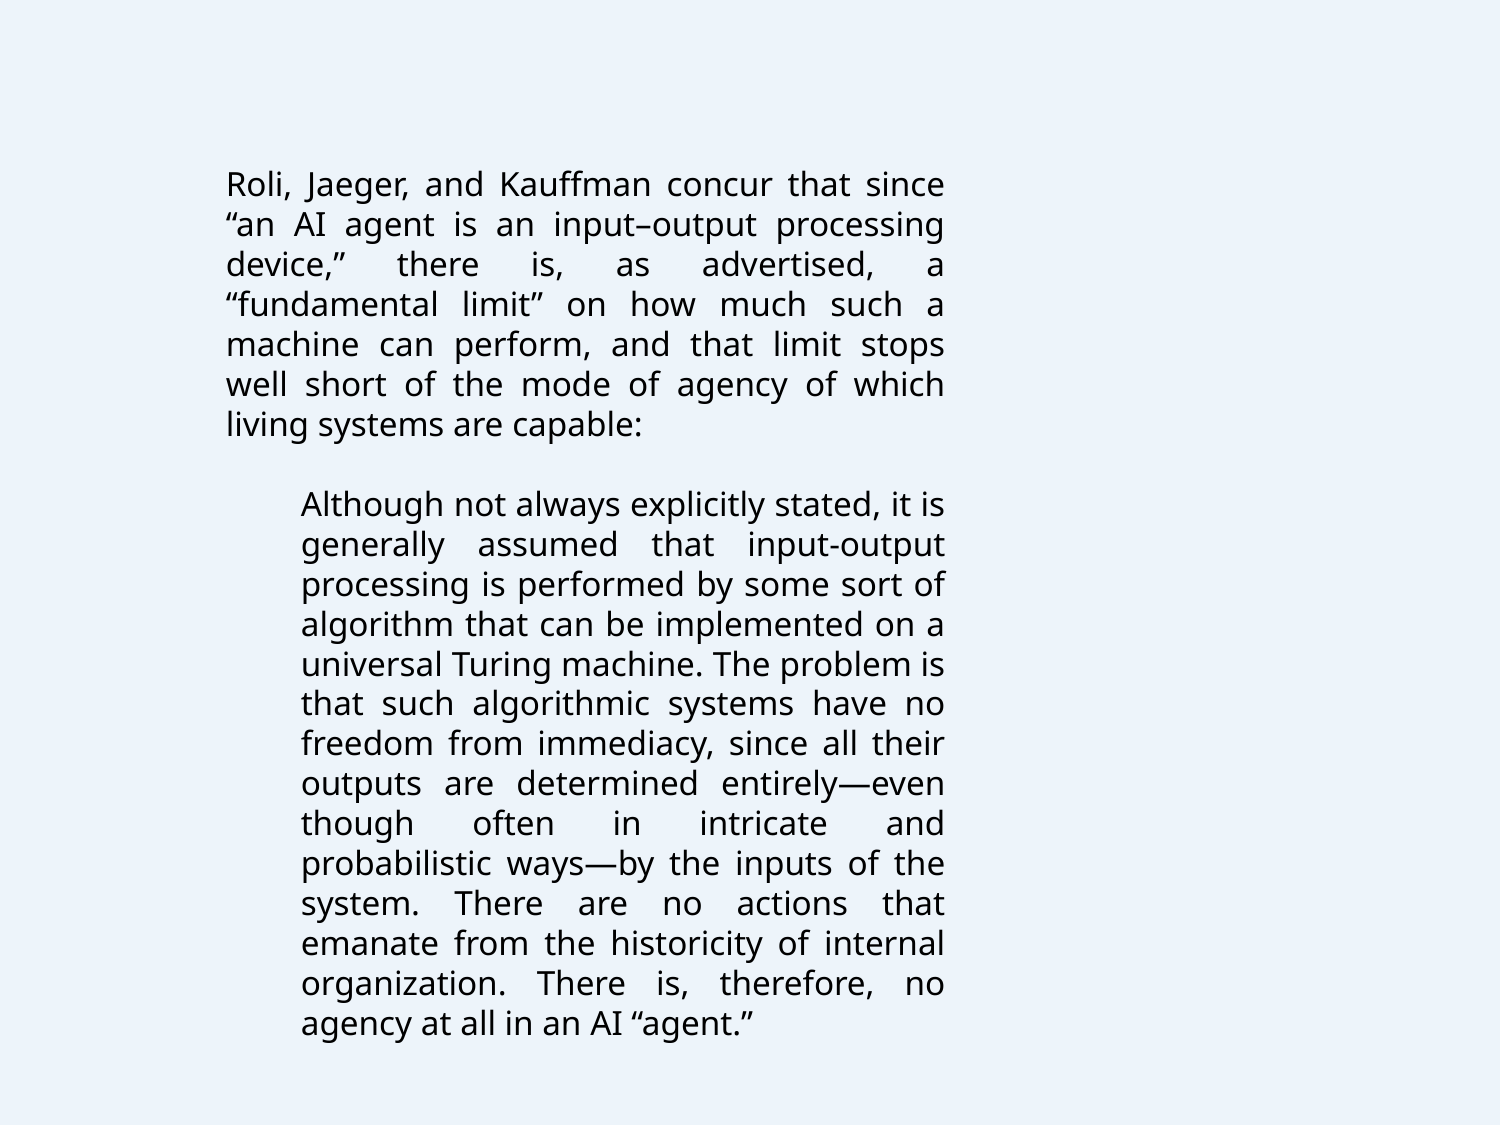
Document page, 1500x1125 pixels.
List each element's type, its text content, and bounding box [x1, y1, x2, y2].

text_box Roli, Jaeger, and Kauffman concur that since “an AI agent is an input–output processing device,” there is, as advertised, a “fundamental limit” on how much such a machine can perform, and that limit stops well short of the mode of agency of which living systems are capable: Although not always explicitly stated, it is generally assumed that input-output processing is performed by some sort of algorithm that can be implemented on a universal Turing machine. The problem is that such algorithmic systems have no freedom from immediacy, since all their outputs are determined entirely—even though often in intricate and probabilistic ways—by the inputs of the system. There are no actions that emanate from the historicity of internal organization. There is, therefore, no agency at all in an AI “agent.” [211, 156, 961, 1095]
